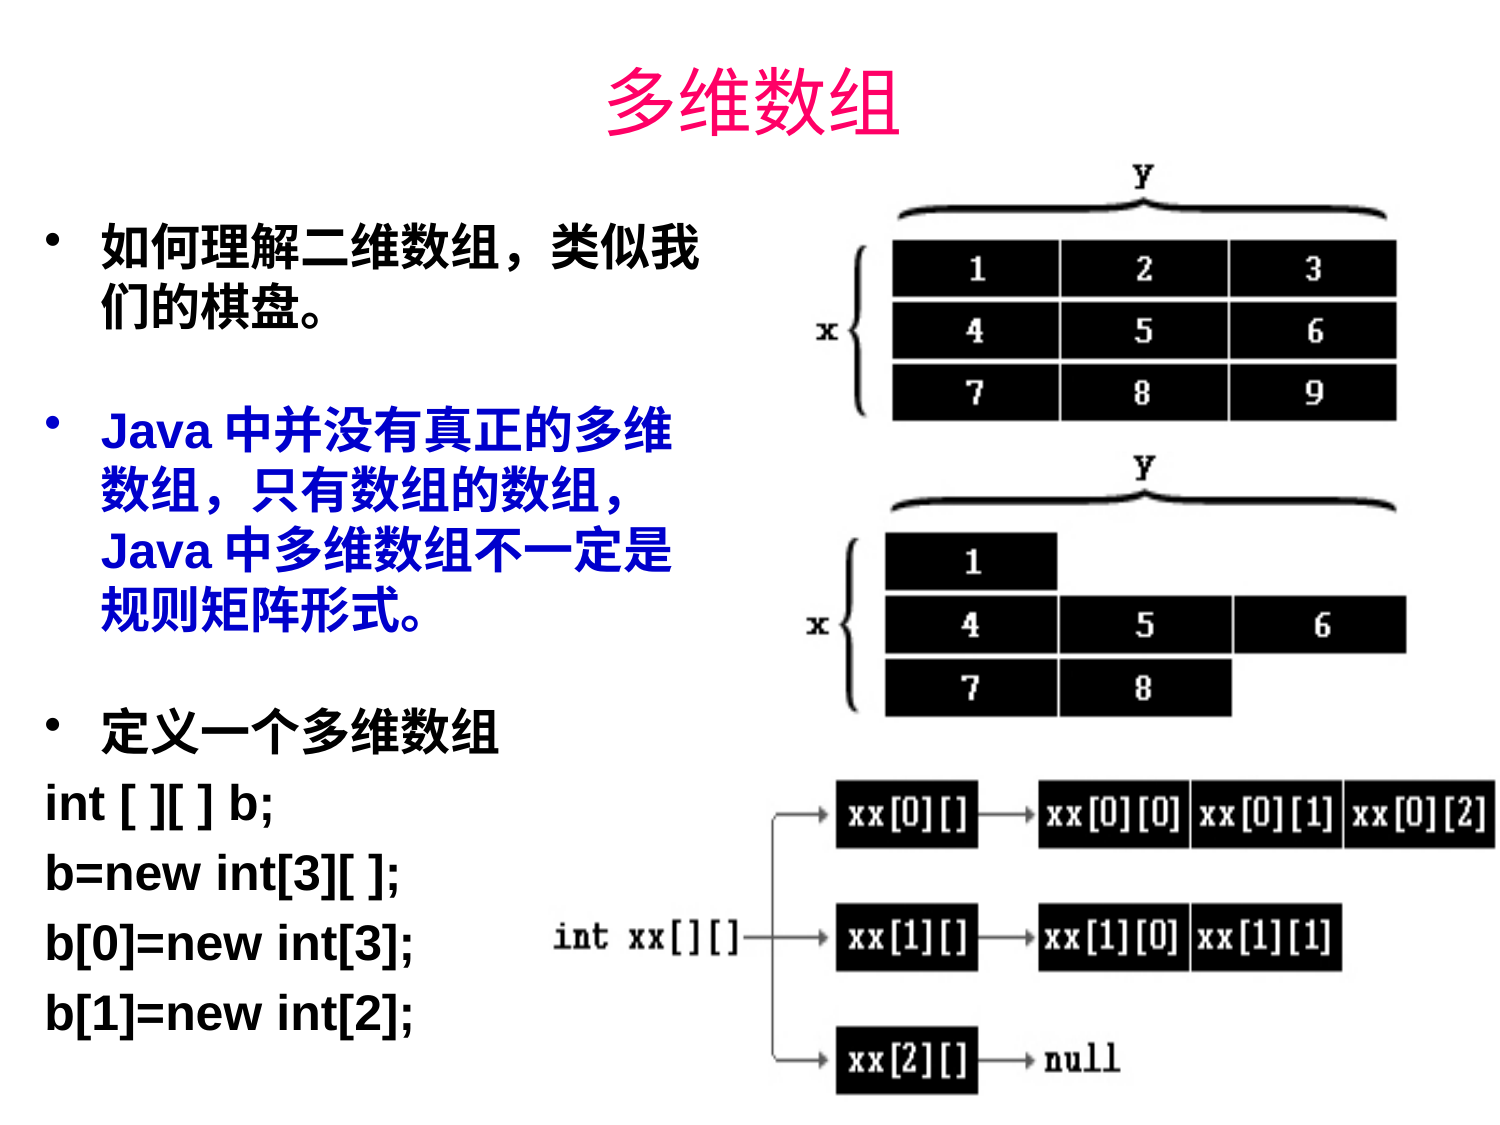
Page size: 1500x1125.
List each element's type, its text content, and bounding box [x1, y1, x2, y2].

list 如何理解二维数组，类似我们的棋盘。 Java中并没有真正的多维数组，只有数组的数组， Java中多维数组不一定是规则矩阵形式。 定义一个多维数组 int [ ][ ] b; b=new int[3][ ]; b[0]=new int[3]; b[1]=new int[2]; [29, 208, 727, 1102]
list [810, 160, 1402, 427]
title 多维数组 [100, 0, 1426, 188]
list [800, 451, 1412, 723]
picture [548, 775, 1500, 1102]
